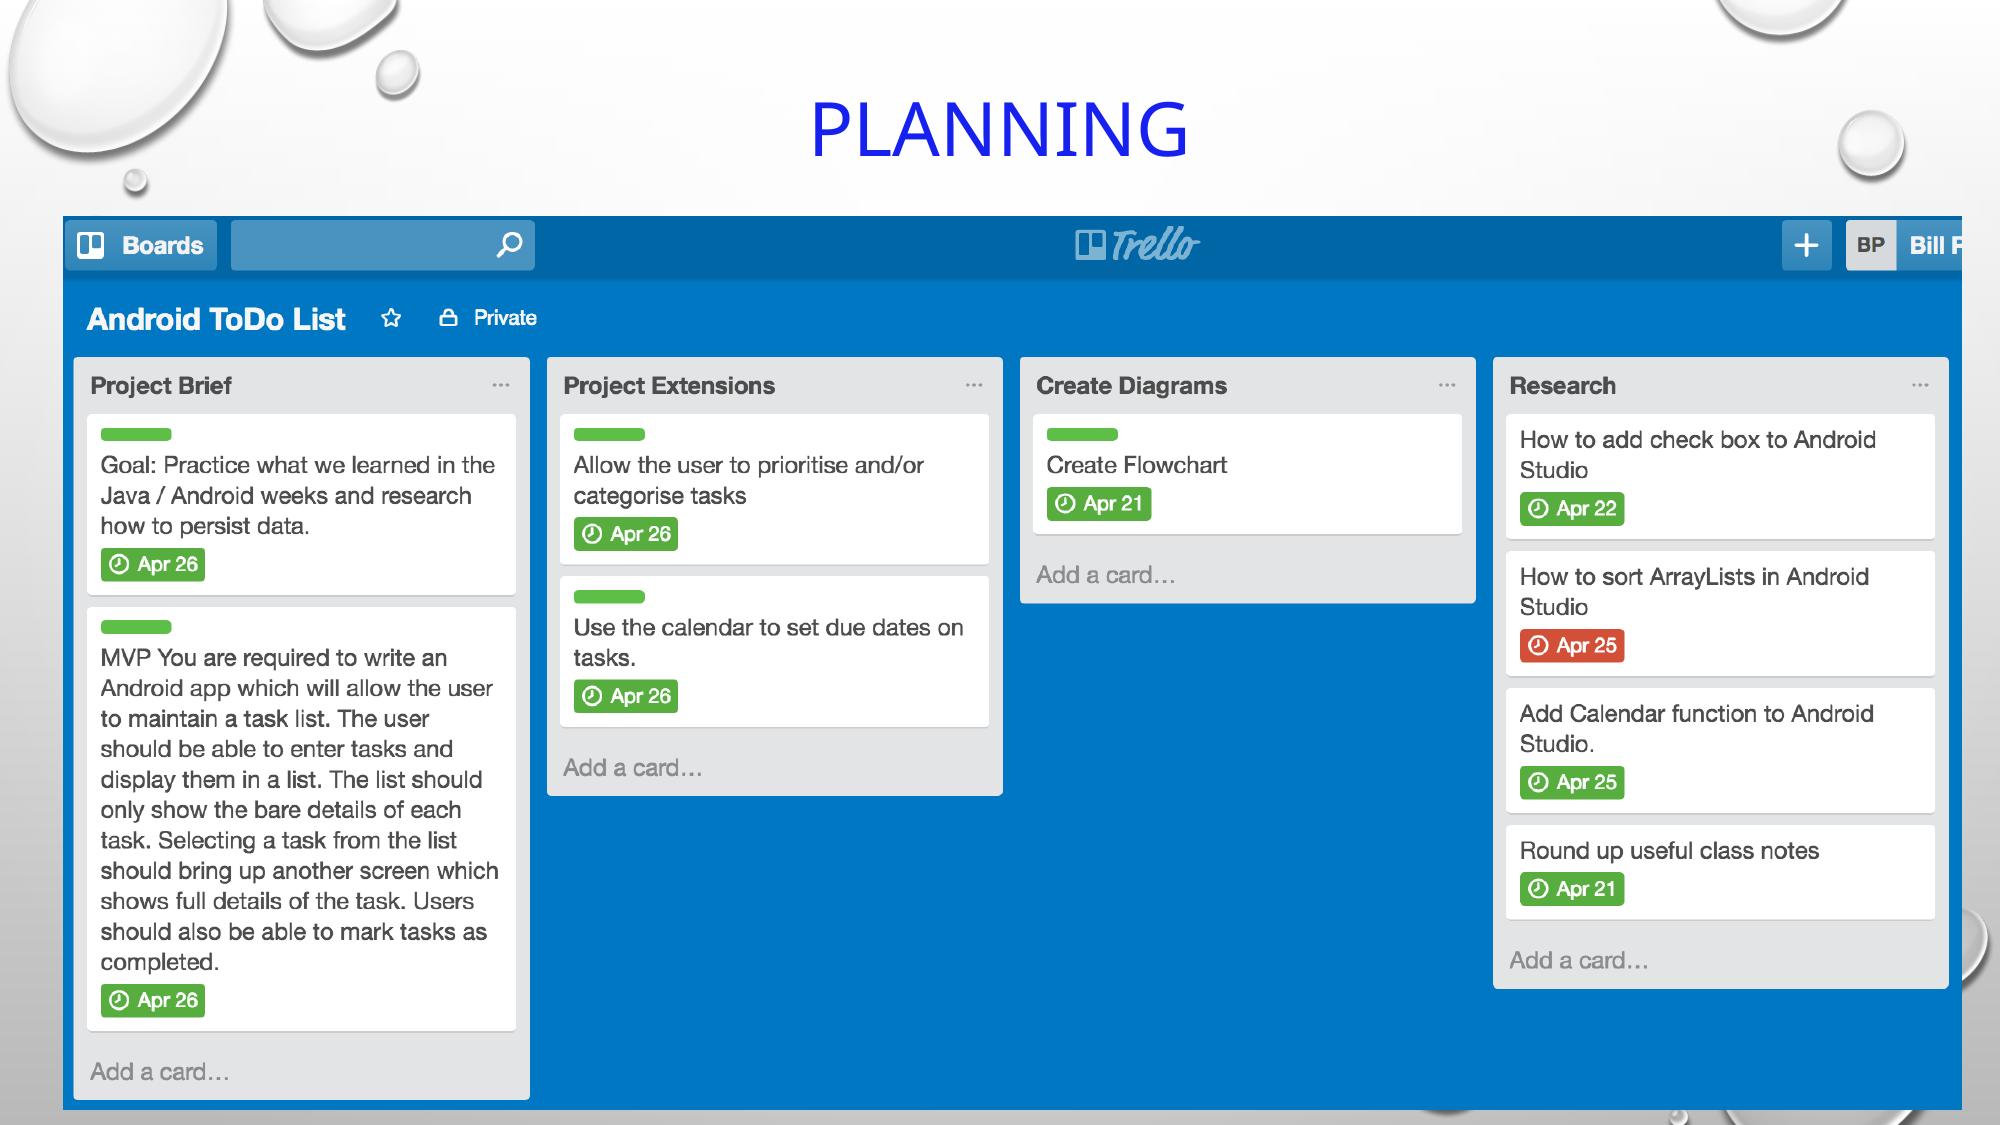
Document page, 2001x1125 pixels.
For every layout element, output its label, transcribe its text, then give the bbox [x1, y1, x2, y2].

title Planning [149, 0, 1851, 213]
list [63, 216, 1962, 1110]
picture [0, 0, 2000, 1125]
